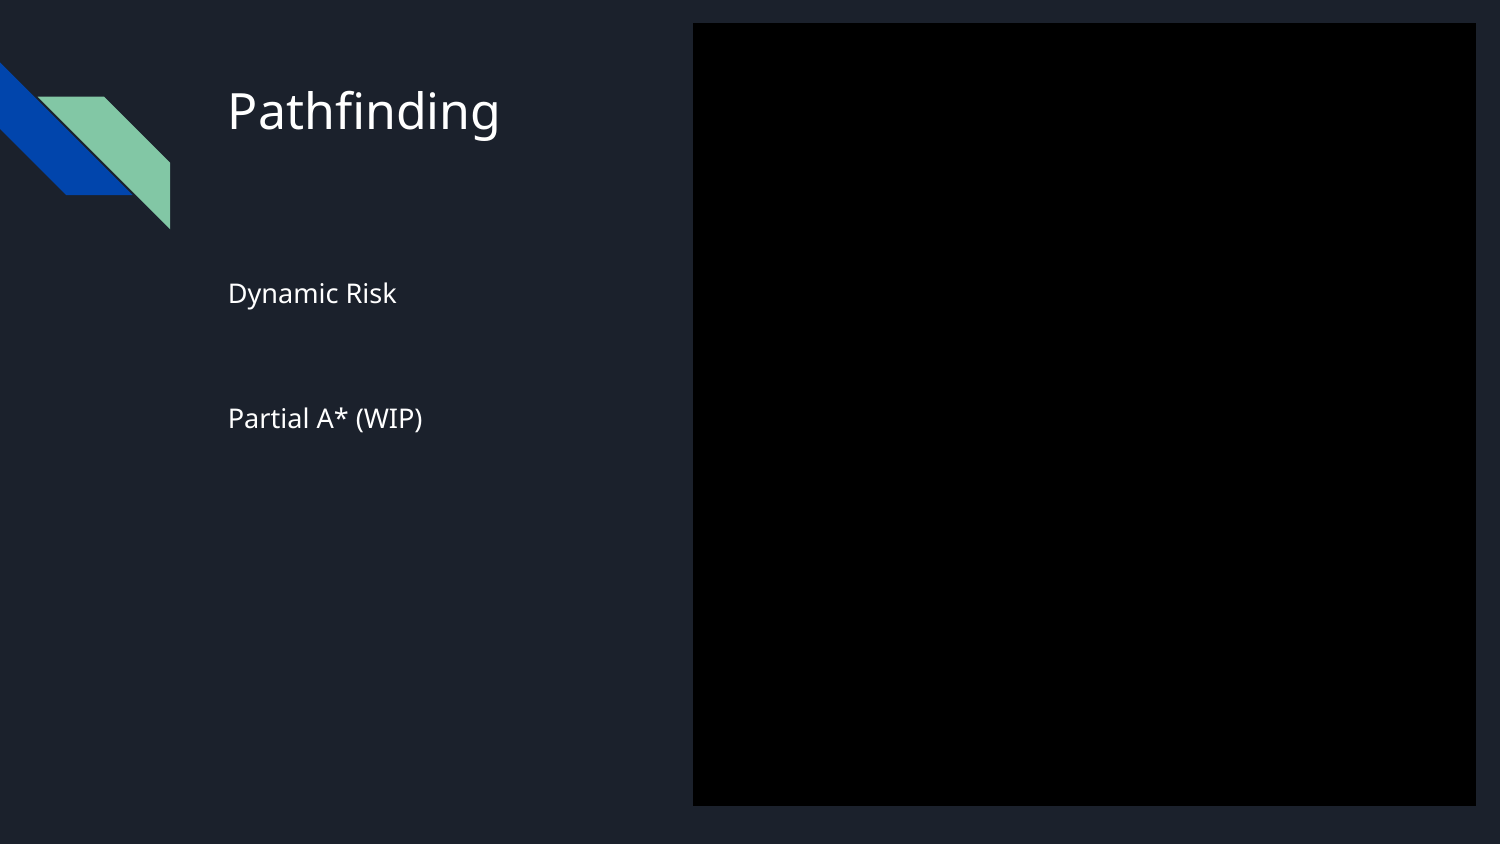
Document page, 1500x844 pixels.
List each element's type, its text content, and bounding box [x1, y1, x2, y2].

title Pathfinding [212, 64, 688, 215]
list Dynamic Risk Partial A* (WIP) [212, 257, 688, 735]
picture [693, 23, 1476, 807]
